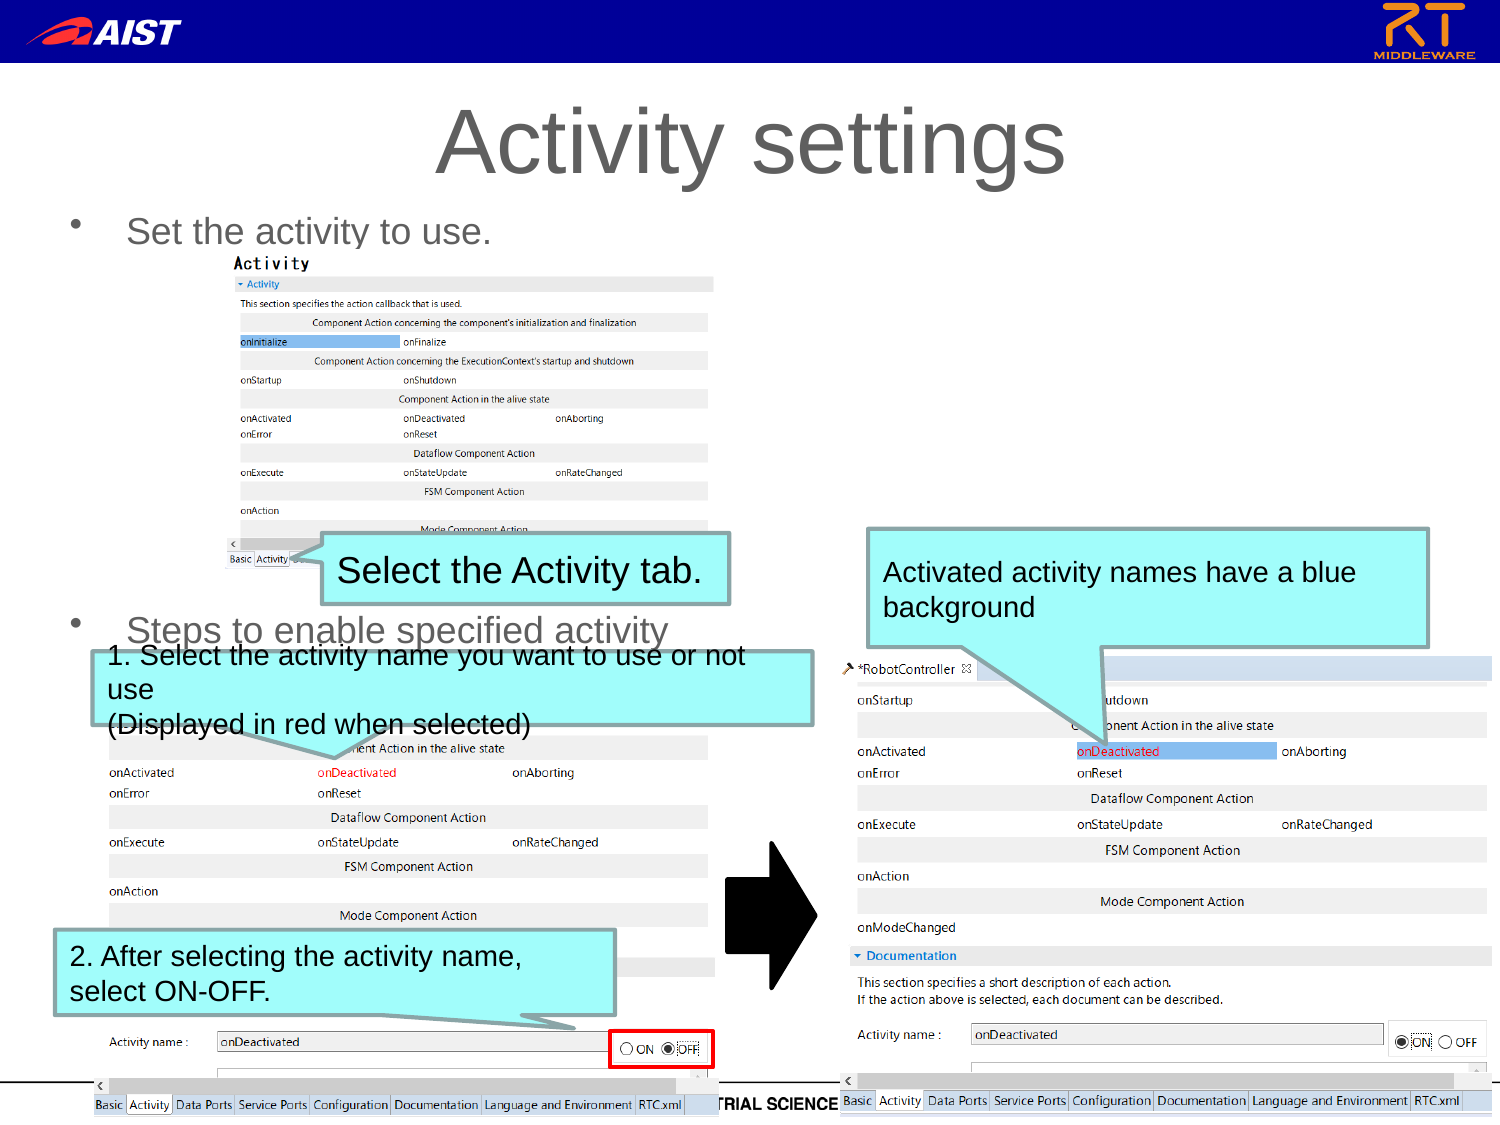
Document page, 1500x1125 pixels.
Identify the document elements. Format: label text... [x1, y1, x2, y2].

text_box [725, 840, 818, 991]
text_box 1. Select the activity name you want to use or not use (Displayed in red when selected) [90, 649, 815, 728]
picture [0, 0, 1500, 63]
picture [94, 656, 1492, 1117]
text_box Steps to enable specified activity [1104, 650, 1354, 654]
text_box Steps to enable specified activity [54, 607, 966, 681]
text_box Set the activity to use. [54, 207, 1354, 282]
text_box Activated activity names have a blue background [866, 526, 1431, 654]
text_box 2. After selecting the activity name, select ON-OFF. [52, 927, 89, 1018]
title Activity settings [29, 66, 1474, 208]
text_box Select the Activity tab. [319, 530, 732, 607]
picture [225, 249, 714, 569]
